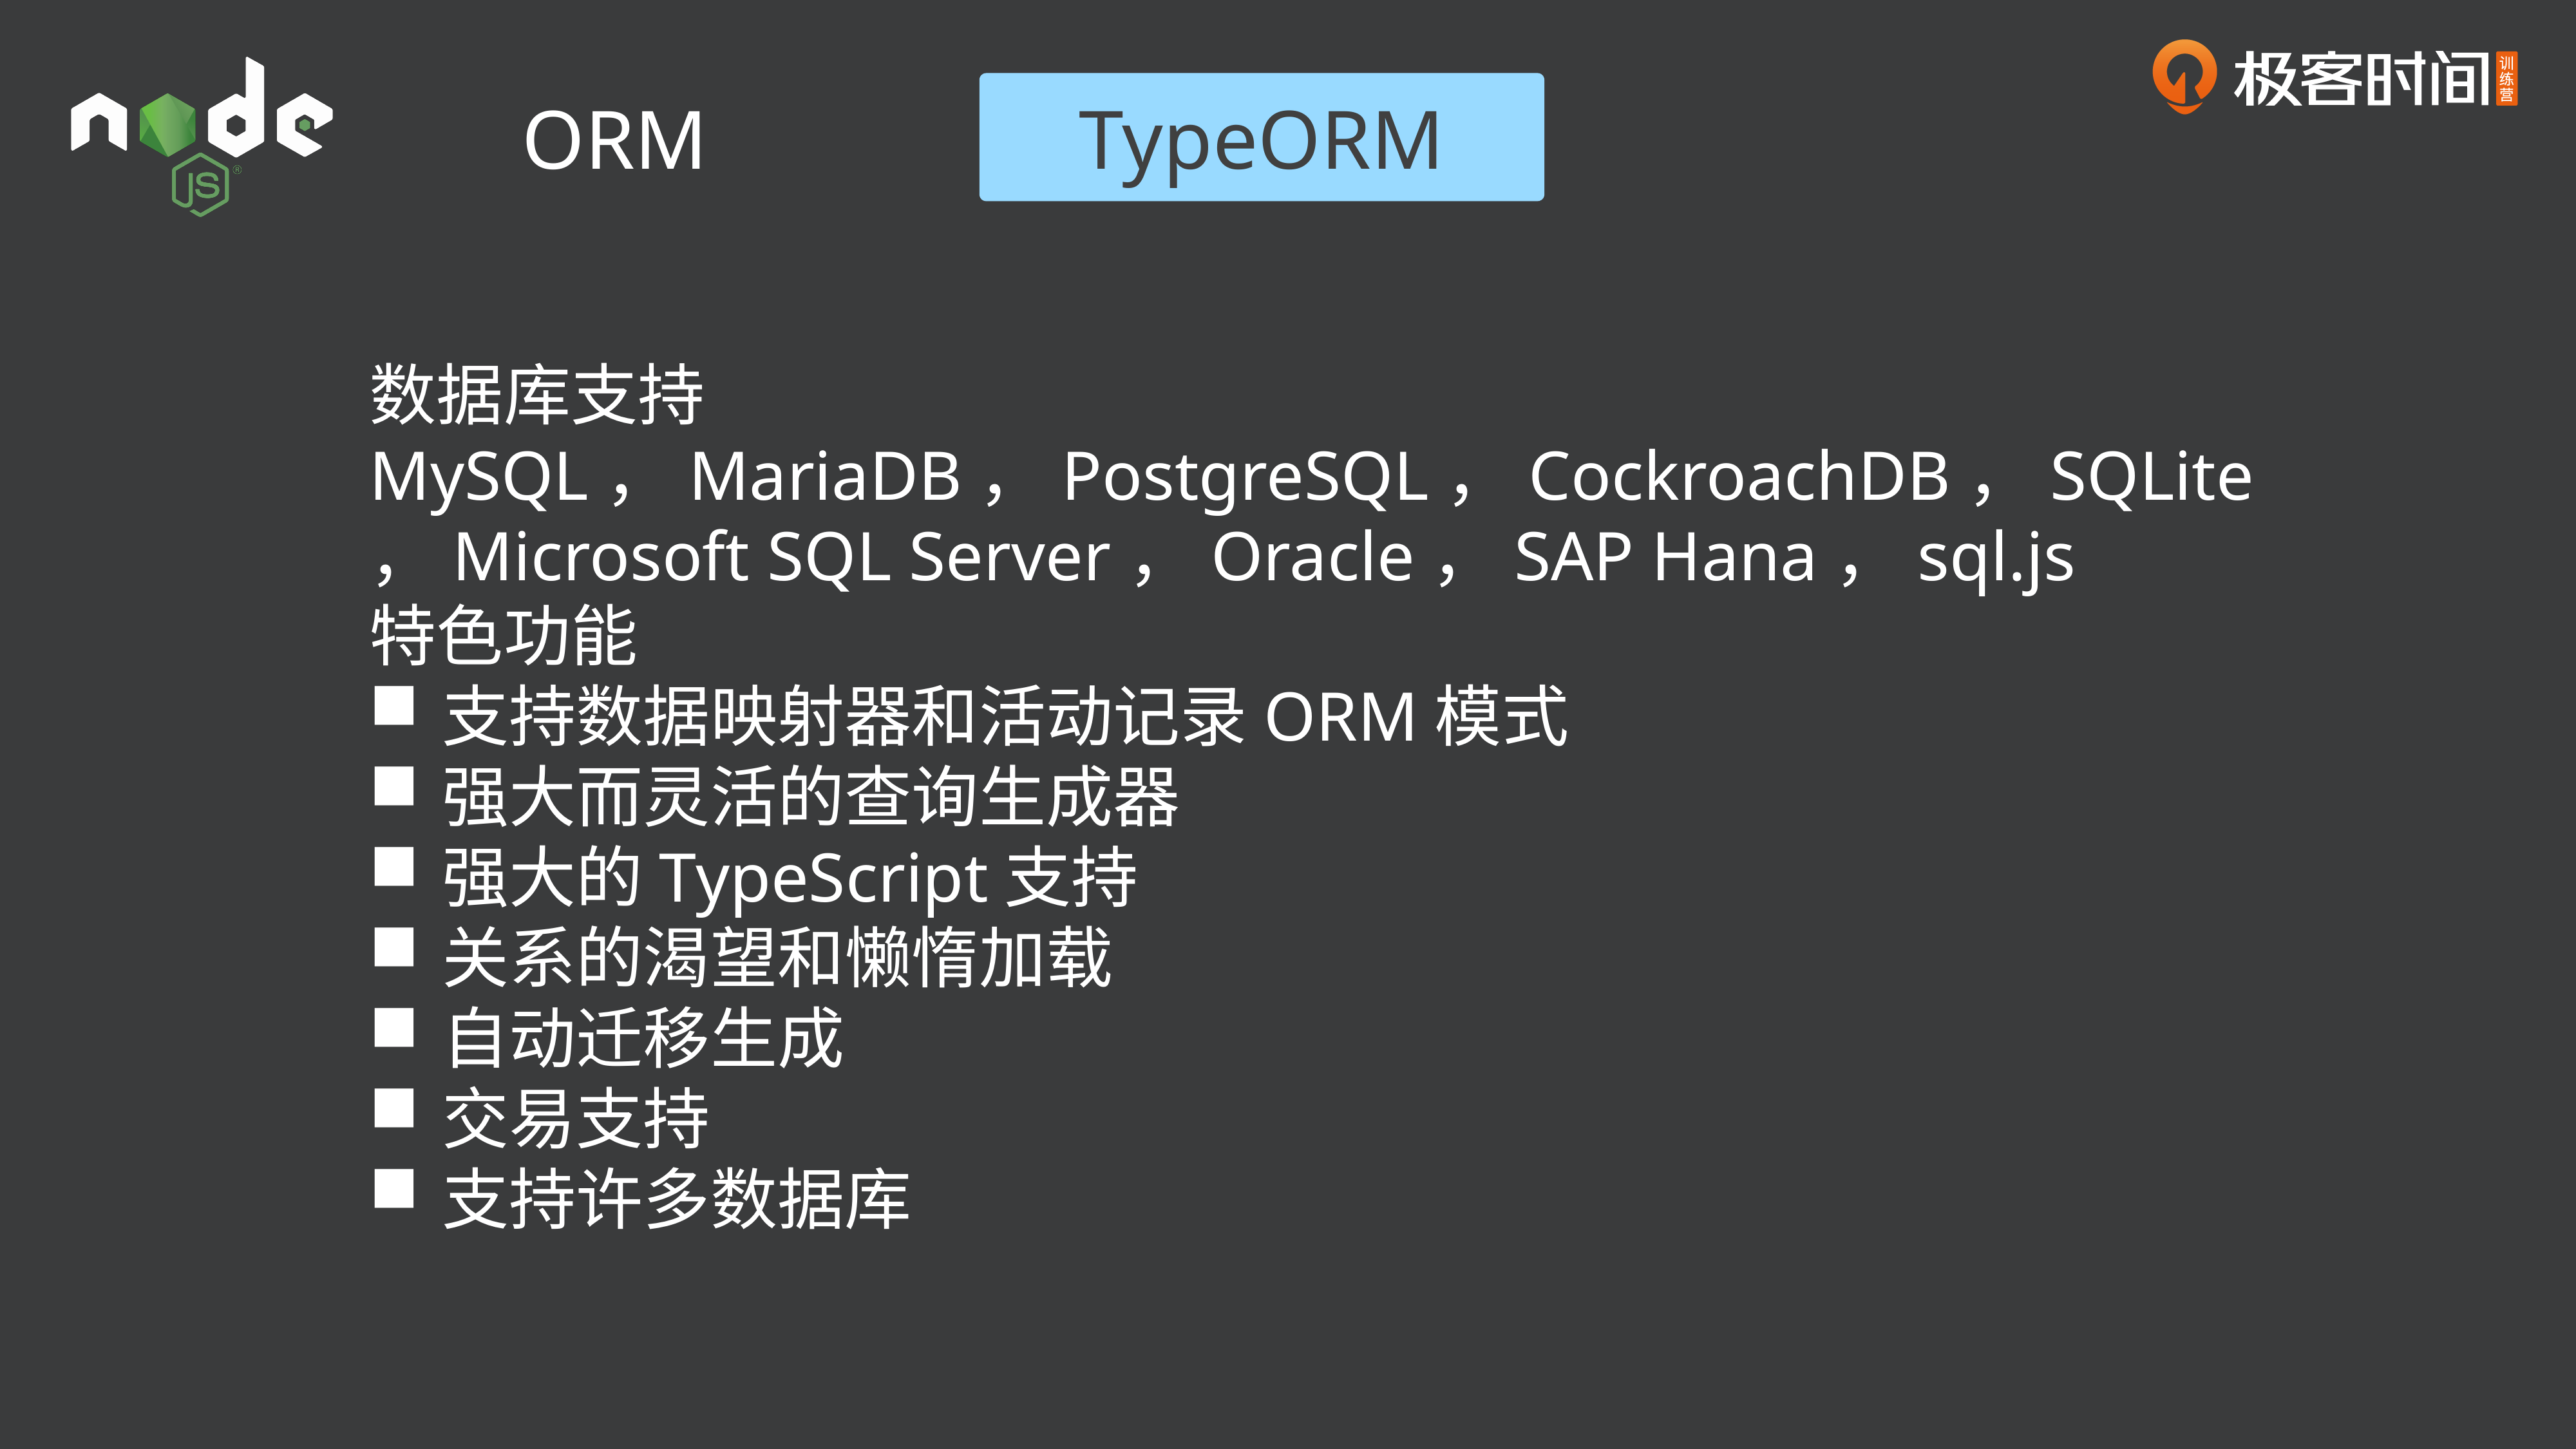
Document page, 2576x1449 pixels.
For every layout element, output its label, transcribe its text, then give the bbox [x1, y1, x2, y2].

text_box 数据库支持 MySQL，MariaDB，PostgreSQL，CockroachDB，SQLite，Microsoft SQL Server，Oracle，SAP Hana，sql.js 特色功能 支持数据映射器和活动记录ORM模式 强大而灵活的查询生成器 强大的TypeScript支持 关系的渴望和懒惰加载 自动迁移生成 交易支持 支持许多数据库 [359, 347, 2288, 1242]
text_box TypeORM [979, 73, 1545, 202]
picture [71, 57, 333, 218]
picture [2102, 10, 2576, 147]
text_box ORM [333, 88, 898, 185]
